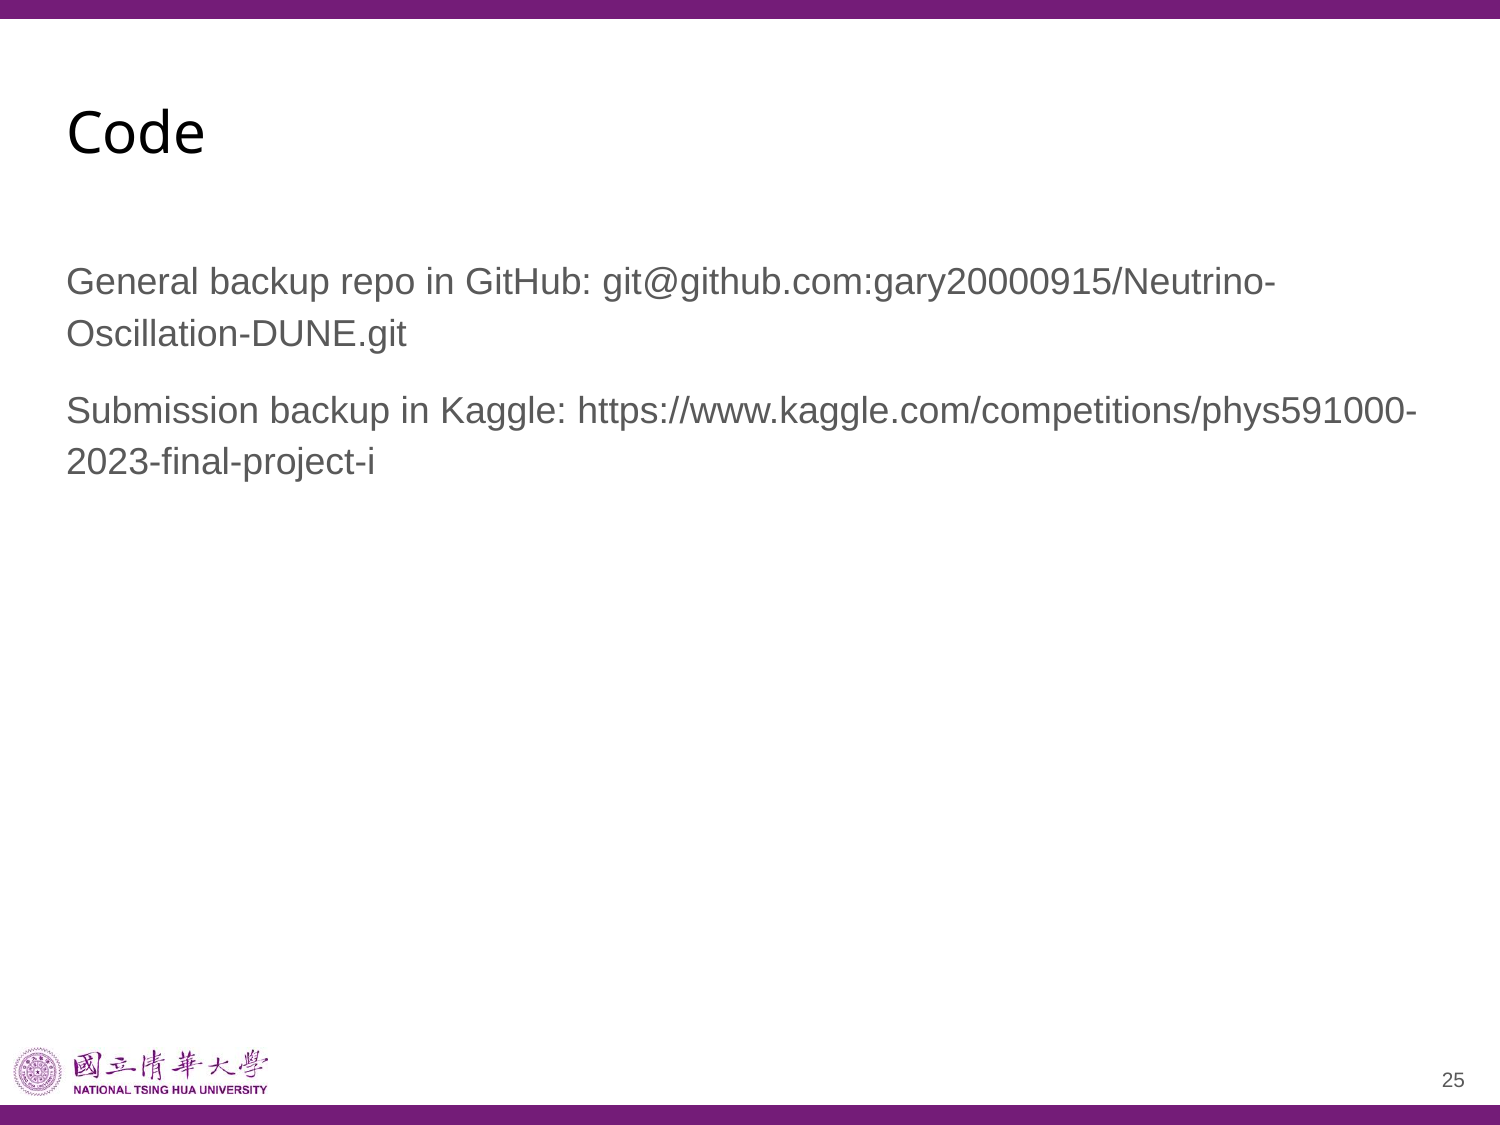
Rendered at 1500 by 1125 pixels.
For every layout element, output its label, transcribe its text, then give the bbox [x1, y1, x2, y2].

picture [13, 1047, 268, 1096]
title Code [51, 80, 1449, 206]
slide_number ‹#› [1389, 1036, 1480, 1123]
list General backup repo in GitHub: git@github.com:gary20000915/Neutrino-Oscillation-DUNE.git Submission backup in Kaggle: https://www.kaggle.com/competitions/phys591000-2023-final-project-i [51, 235, 1449, 983]
